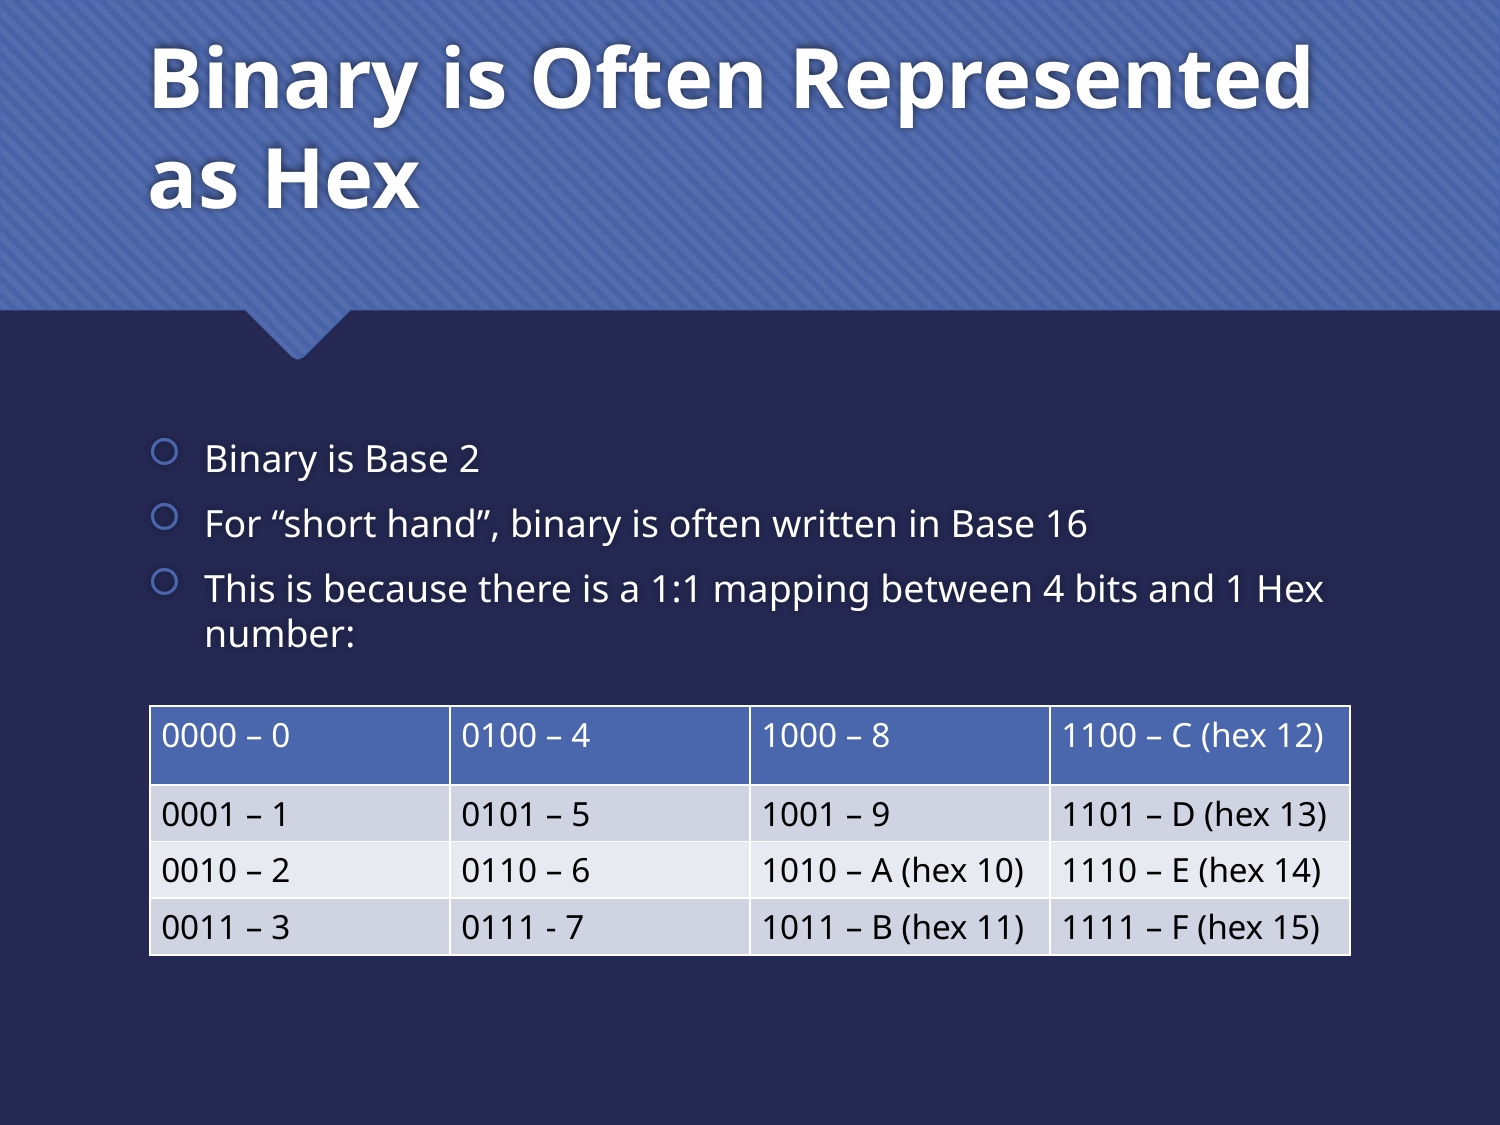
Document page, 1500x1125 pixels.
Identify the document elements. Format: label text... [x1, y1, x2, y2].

table_cell 1011 – B (hex 11) [751, 899, 1049, 954]
table_cell 1001 – 9 [751, 786, 1049, 841]
table_header 0100 – 4 [451, 707, 749, 784]
table_cell 0101 – 5 [451, 786, 749, 841]
table_header 1100 – C (hex 12) [1051, 707, 1349, 784]
table_cell 1010 – A (hex 10) [751, 842, 1049, 897]
table_cell 0011 – 3 [151, 899, 449, 954]
table_cell 0110 – 6 [451, 842, 749, 897]
table_header 1000 – 8 [751, 707, 1049, 784]
table_cell 0001 – 1 [151, 786, 449, 841]
table_cell 0010 – 2 [151, 842, 449, 897]
table_cell 0111 - 7 [451, 899, 749, 954]
list Binary is Base 2 For “short hand”, binary is often written in Base 16 This is because there is a 1:1 mapping between 4 bits and 1 Hex number: [132, 364, 1368, 962]
table_cell 1101 – D (hex 13) [1051, 786, 1349, 841]
title Binary is Often Represented as Hex [132, 73, 1368, 233]
table_cell 1110 – E (hex 14) [1051, 842, 1349, 897]
table_cell 1111 – F (hex 15) [1051, 899, 1349, 954]
table_header 0000 – 0 [151, 707, 449, 784]
